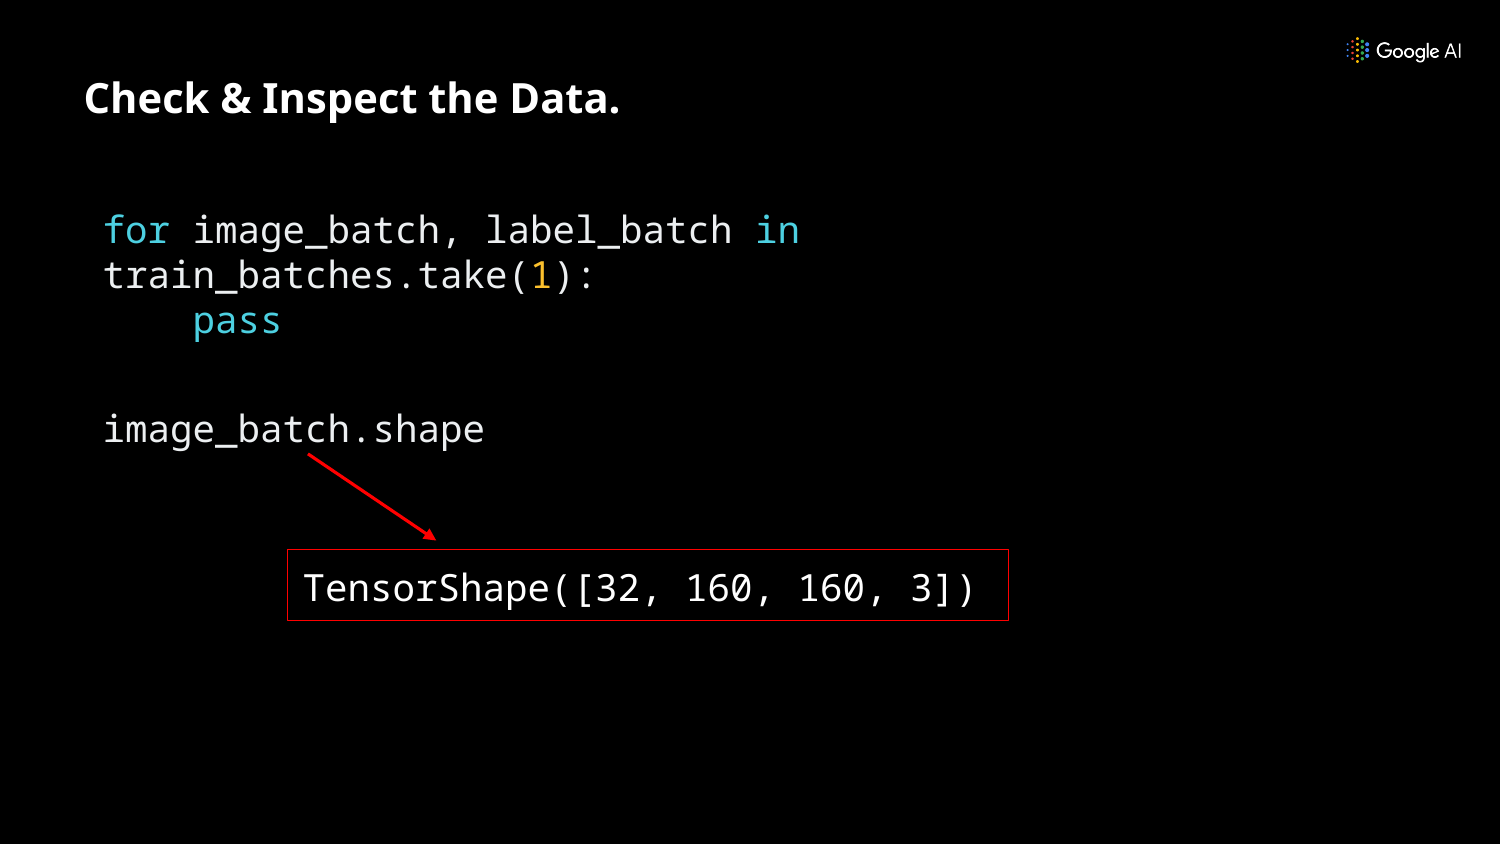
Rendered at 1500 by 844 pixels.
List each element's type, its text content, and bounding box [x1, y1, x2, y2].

text_box TensorShape([32, 160, 160, 3]) [287, 549, 1009, 621]
text_box Check & Inspect the Data. [68, 56, 1368, 138]
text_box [307, 453, 437, 541]
picture [1335, 21, 1472, 70]
text_box for image_batch, label_batch in train_batches.take(1): pass image_batch.shape [87, 190, 1395, 699]
